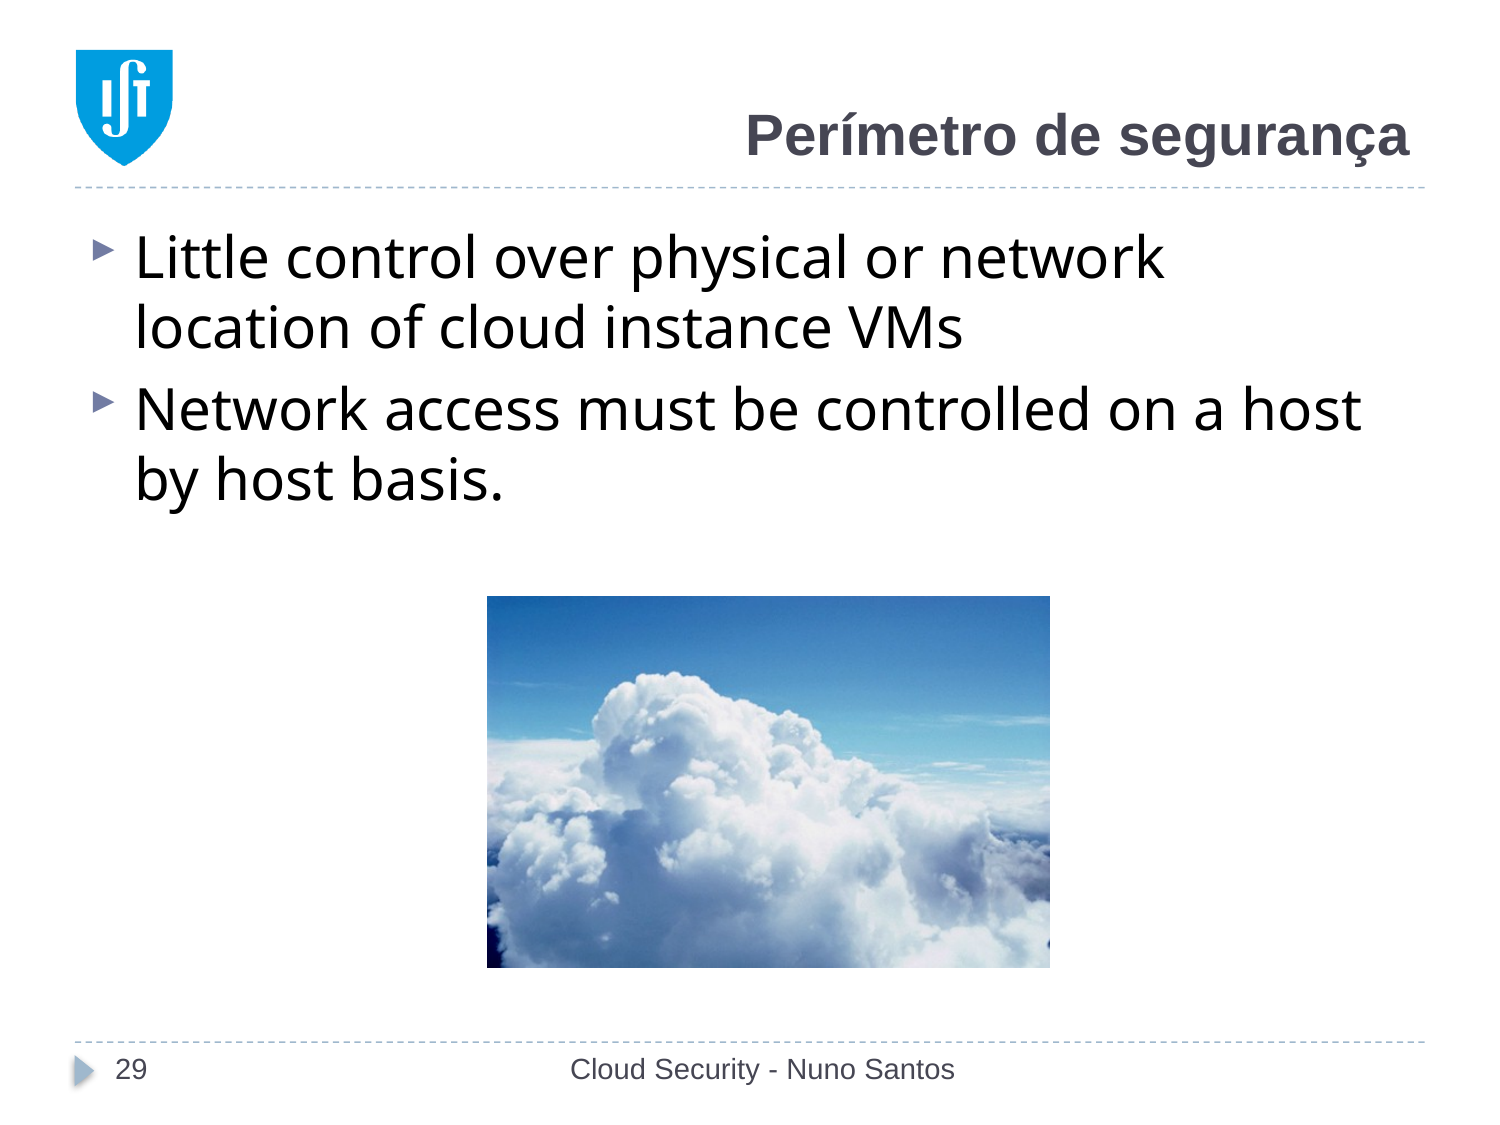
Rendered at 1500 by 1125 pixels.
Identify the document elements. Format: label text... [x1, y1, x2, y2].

title Perímetro de segurança [200, 24, 1425, 175]
picture [68, 42, 180, 175]
picture [487, 596, 1051, 968]
slide_number 29 [100, 1042, 426, 1103]
list Little control over physical or network location of cloud instance VMs Network access must be controlled on a host by host basis. [75, 212, 1413, 525]
footer Cloud Security - Nuno Santos [475, 1042, 1051, 1103]
